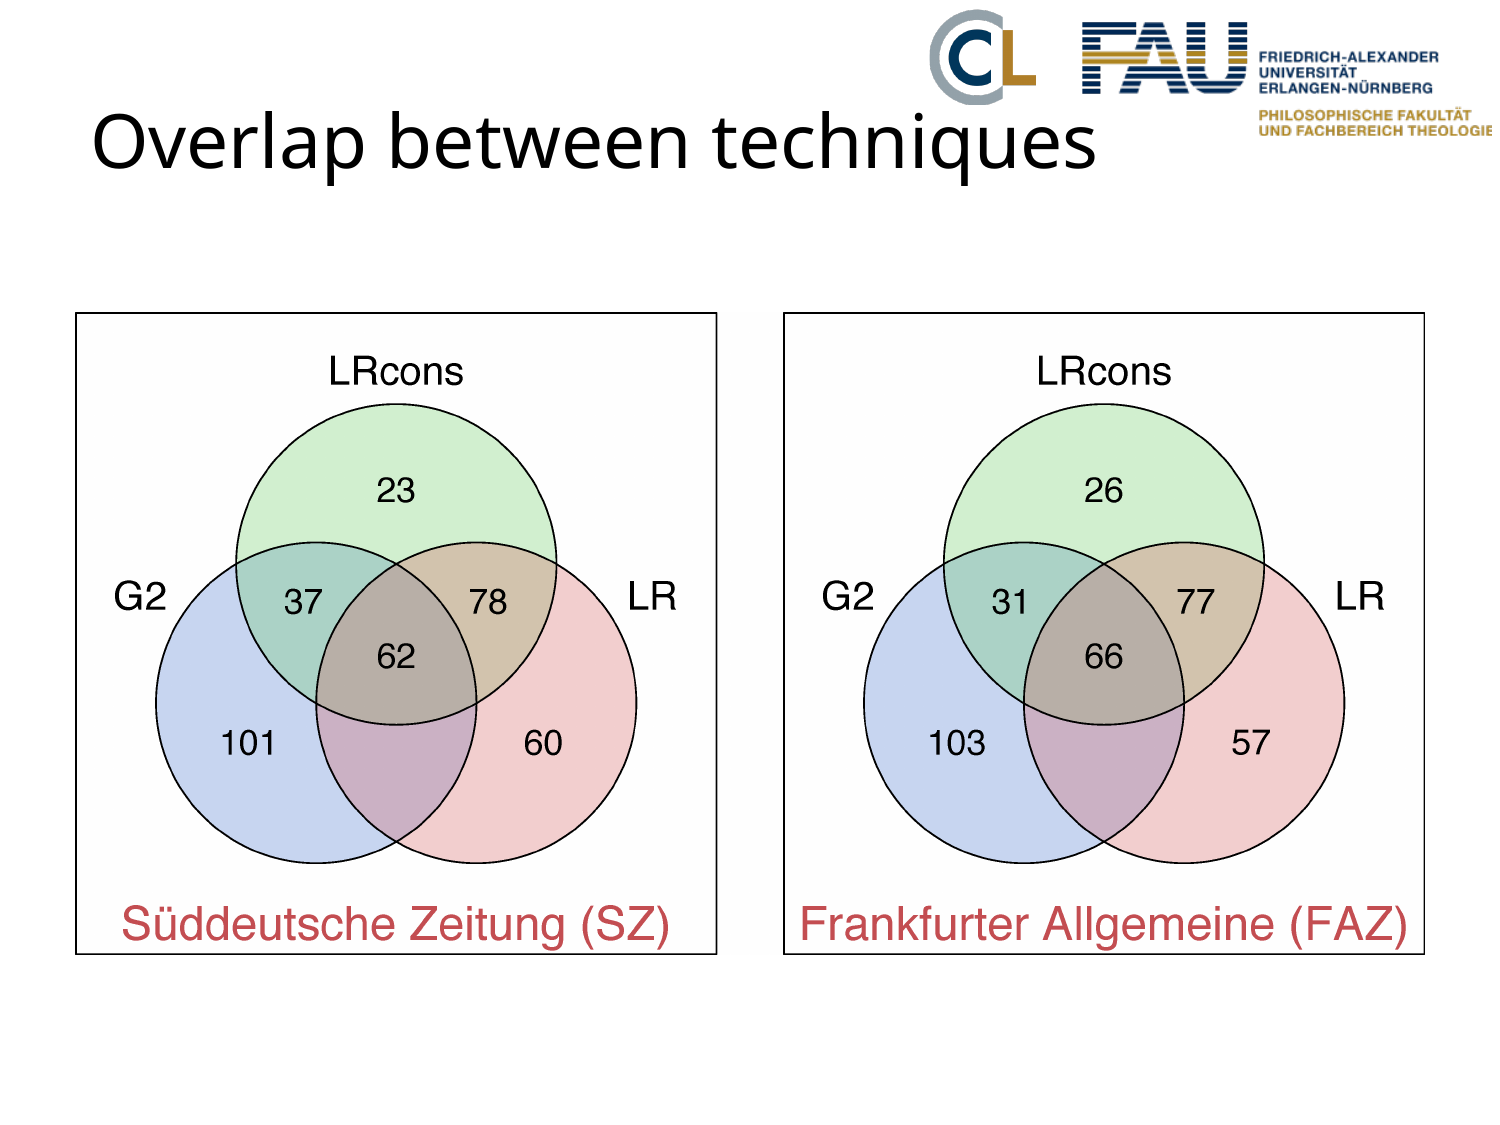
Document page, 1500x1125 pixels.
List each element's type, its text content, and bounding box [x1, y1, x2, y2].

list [74, 312, 1426, 956]
title Overlap between techniques [75, 45, 1425, 233]
